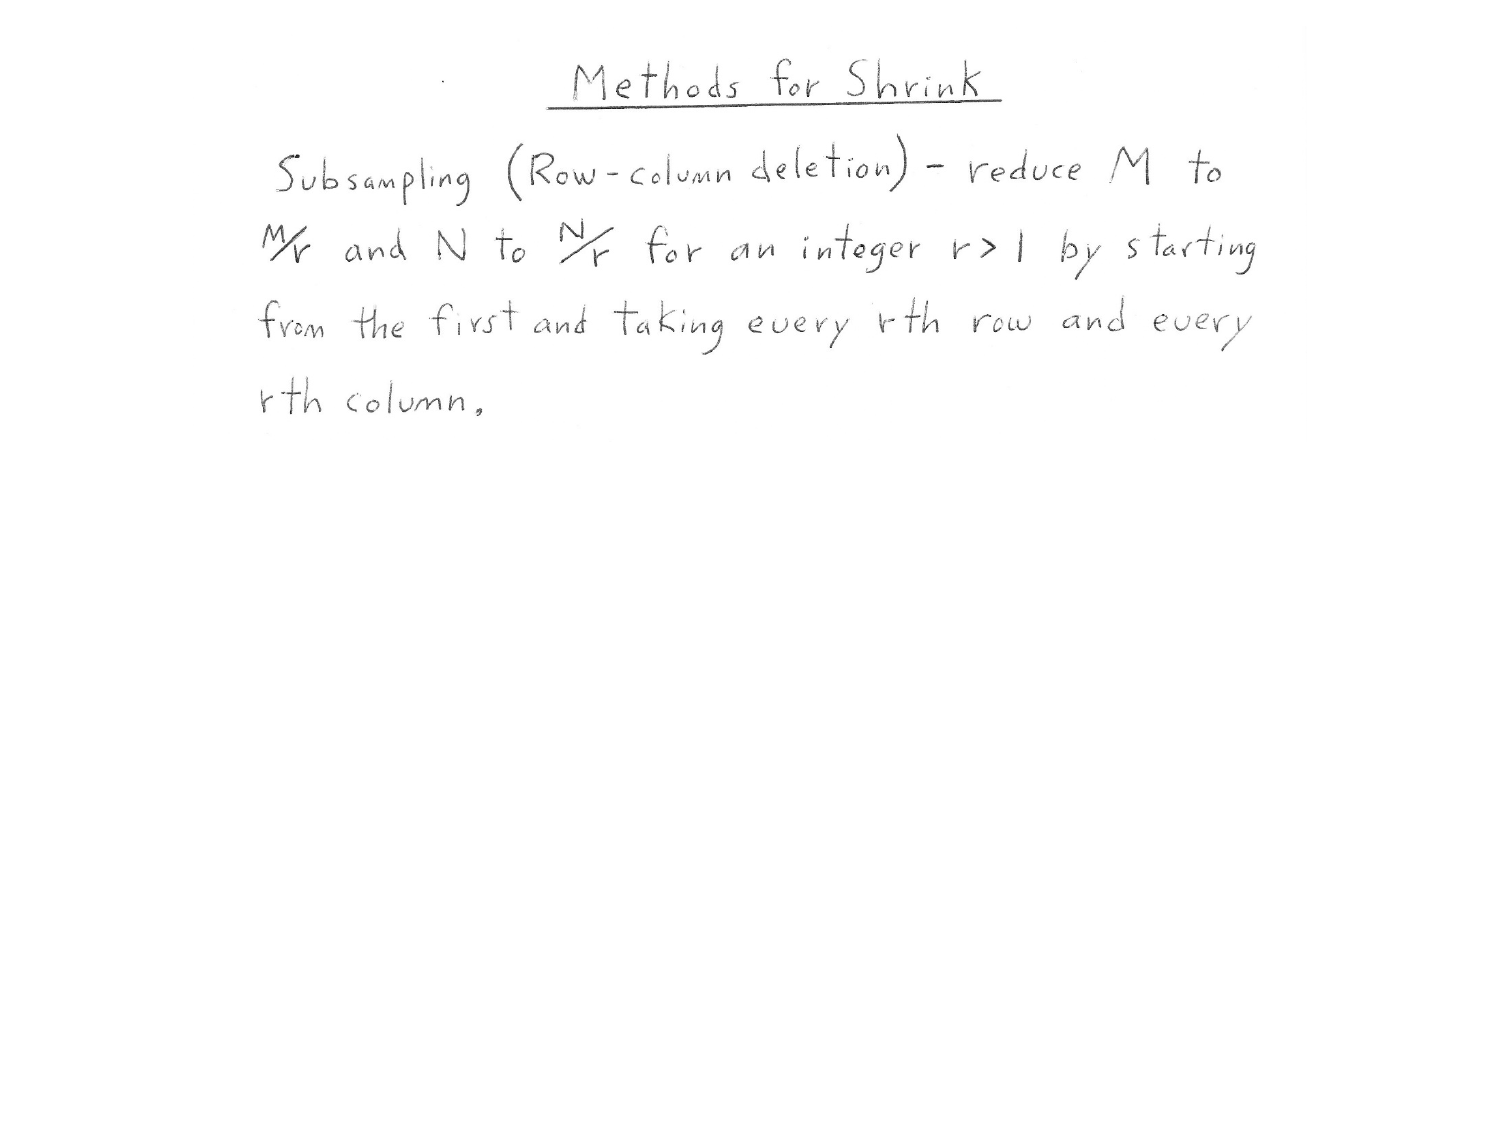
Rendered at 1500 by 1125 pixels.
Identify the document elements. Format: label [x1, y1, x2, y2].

picture [193, 26, 1307, 442]
